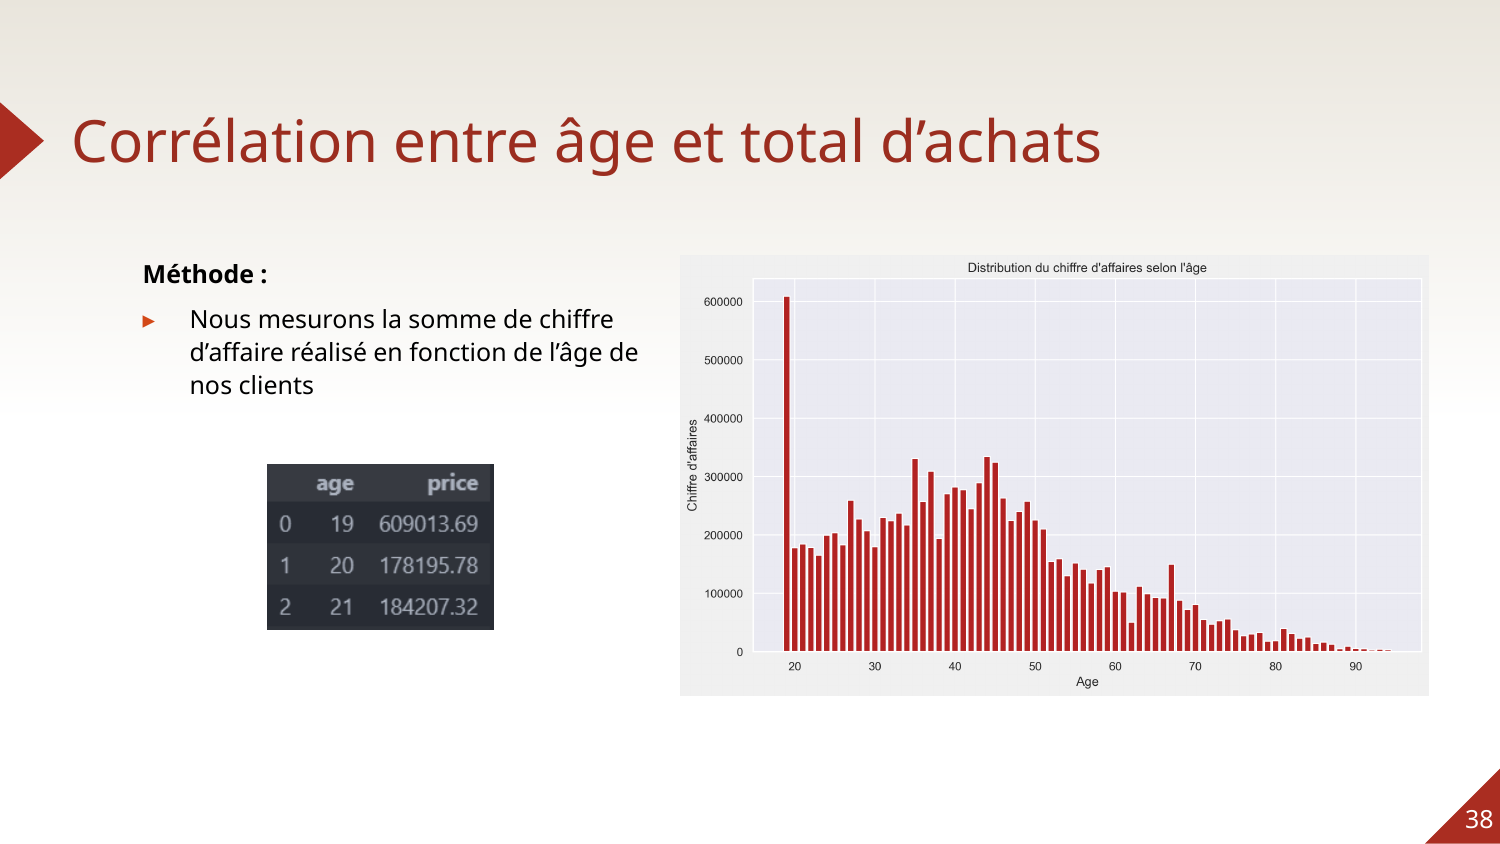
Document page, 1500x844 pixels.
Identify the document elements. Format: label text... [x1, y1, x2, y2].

picture [680, 254, 1429, 696]
slide_number 38 [1418, 760, 1494, 838]
title Corrélation entre âge et total d’achats [71, 117, 1366, 296]
text_box Méthode : Nous mesurons la somme de chiffre d’affaire réalisé en fonction de l’âge de nos clients [142, 255, 661, 844]
picture [267, 464, 495, 630]
